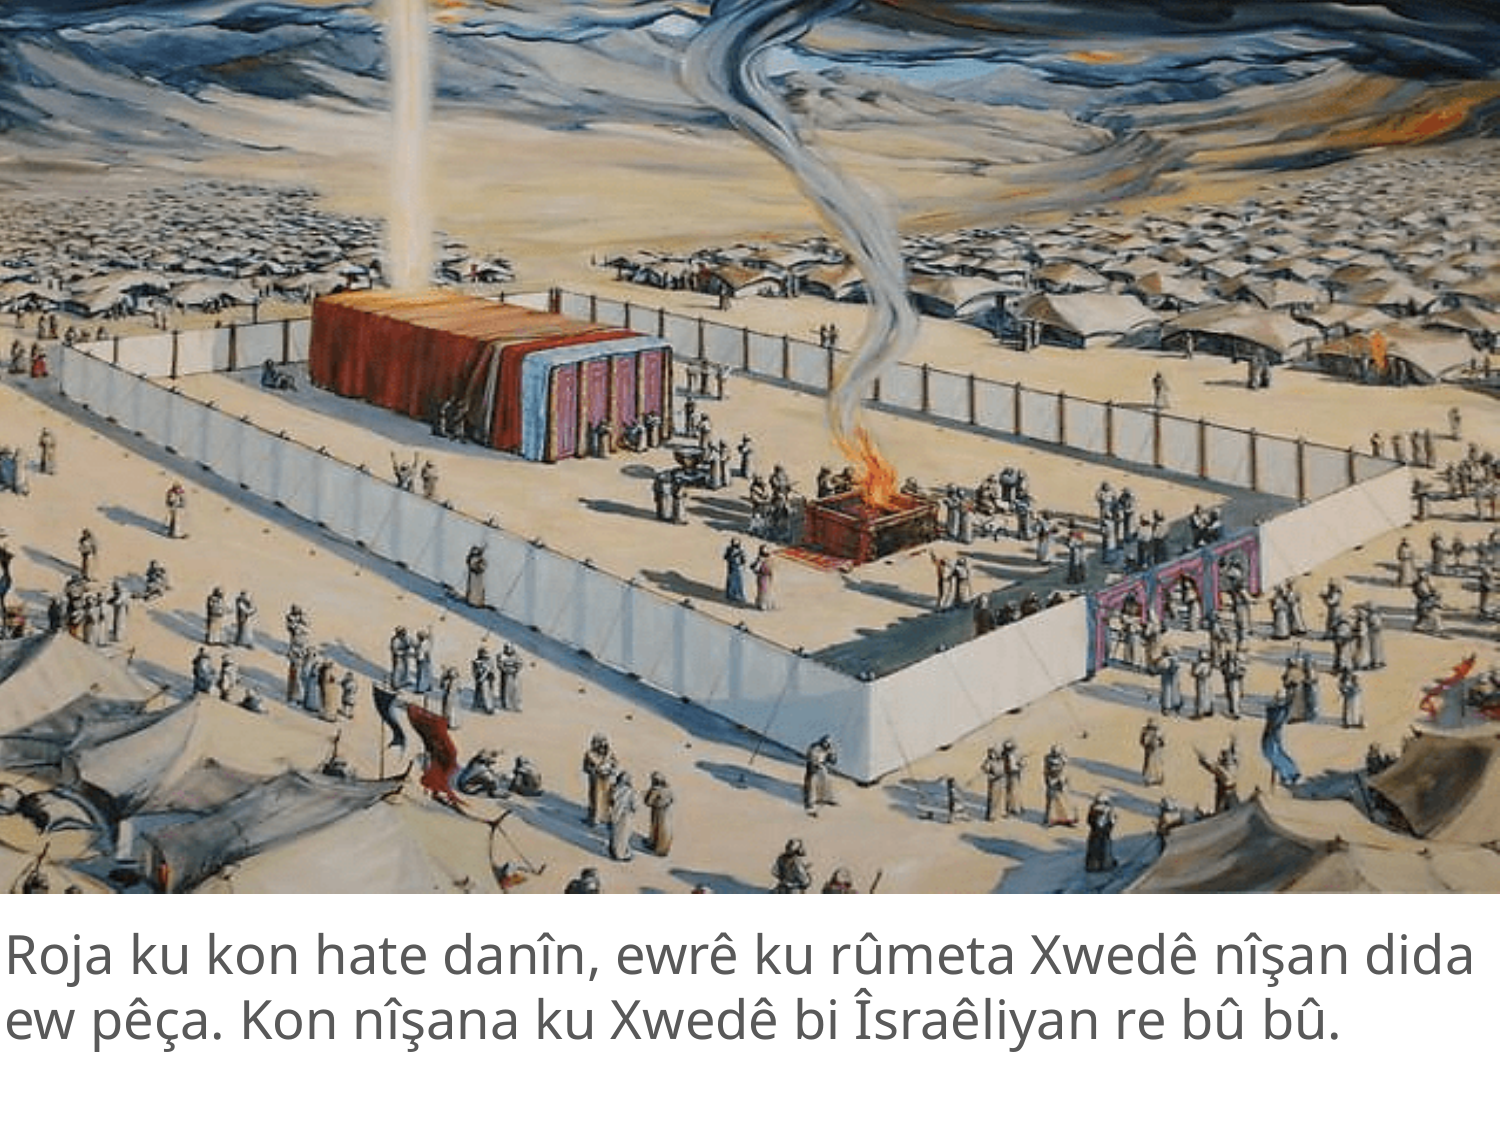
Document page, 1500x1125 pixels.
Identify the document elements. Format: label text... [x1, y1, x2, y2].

picture [0, 0, 1500, 894]
text_box Roja ku kon hate danîn, ewrê ku rûmeta Xwedê nîşan dida ew pêça. Kon nîşana ku Xwedê bi Îsraêliyan re bû bû. [0, 912, 1500, 1058]
